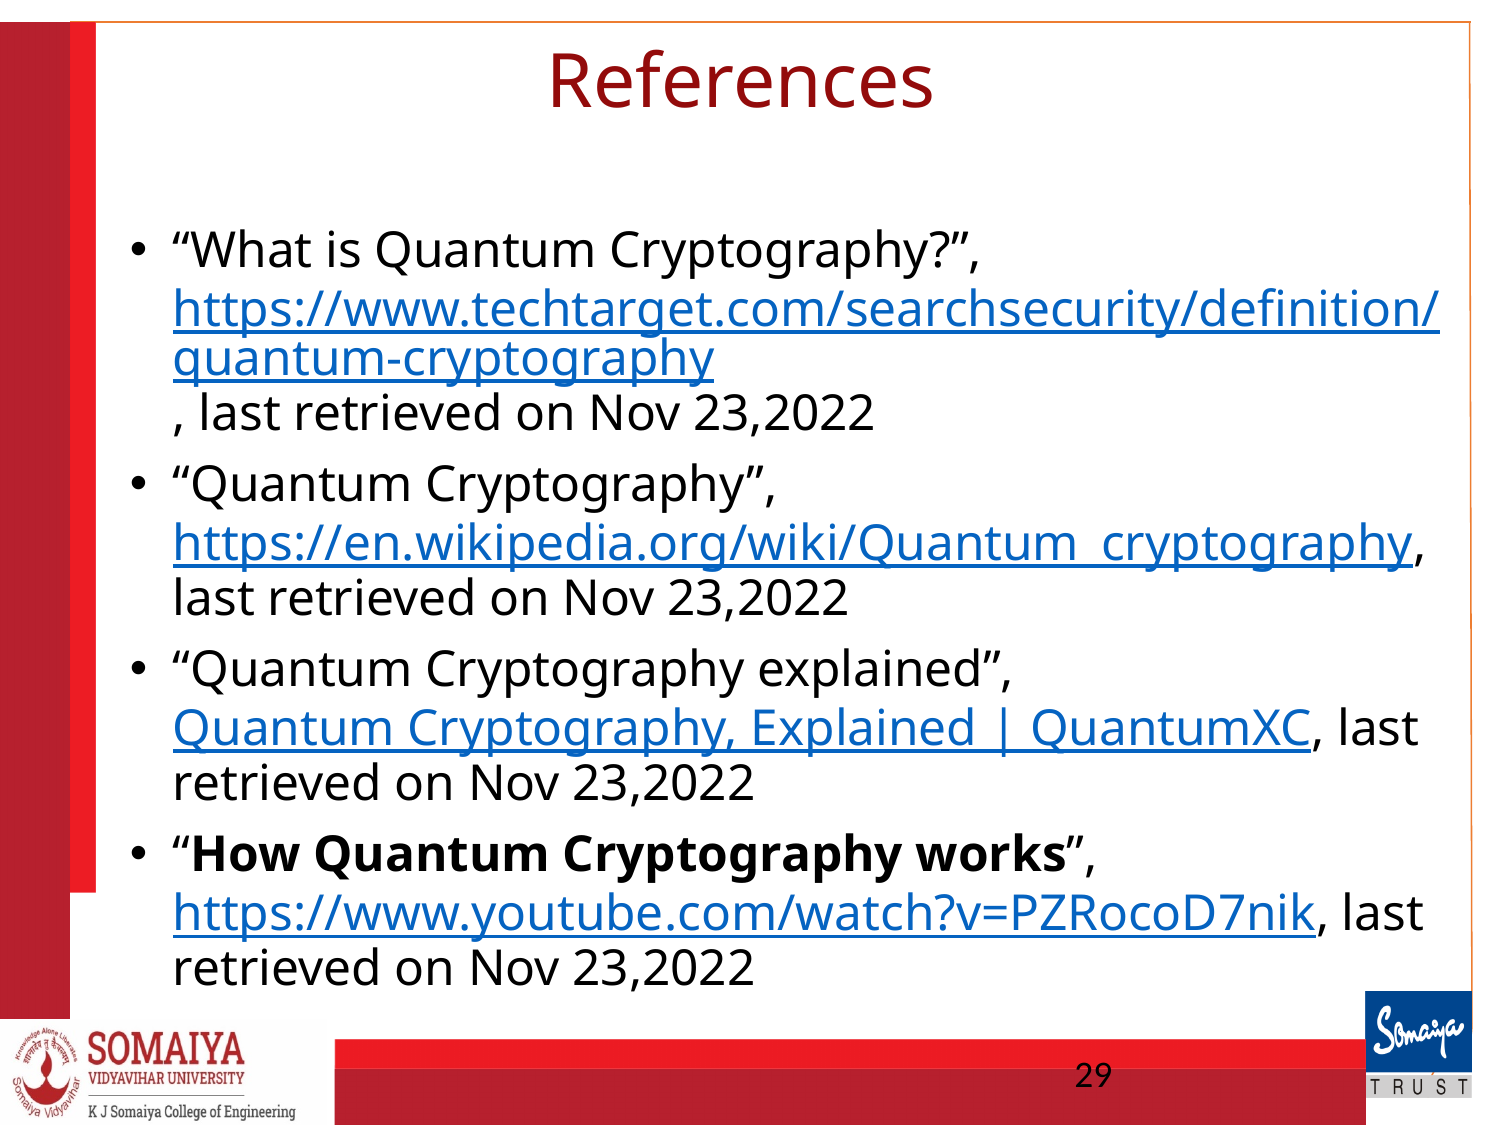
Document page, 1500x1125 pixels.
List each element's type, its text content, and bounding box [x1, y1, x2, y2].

title References [134, 35, 1349, 179]
picture [1365, 991, 1472, 1098]
picture [335, 1040, 1365, 1125]
picture [0, 22, 327, 1125]
slide_number 29 [1059, 1042, 1397, 1103]
list “What is Quantum Cryptography?”, https://www.techtarget.com/searchsecurity/definition/quantum-cryptography, last retrieved on Nov 23,2022 “Quantum Cryptography”, https://en.wikipedia.org/wiki/Quantum_cryptography, last retrieved on Nov 23,2022 “Quantum Cryptography explained”, Quantum Cryptography, Explained | QuantumXC, last retrieved on Nov 23,2022 “How Quantum Cryptography works”, https://www.youtube.com/watch?v=PZRocoD7nik, last retrieved on Nov 23,2022 [114, 217, 1465, 960]
